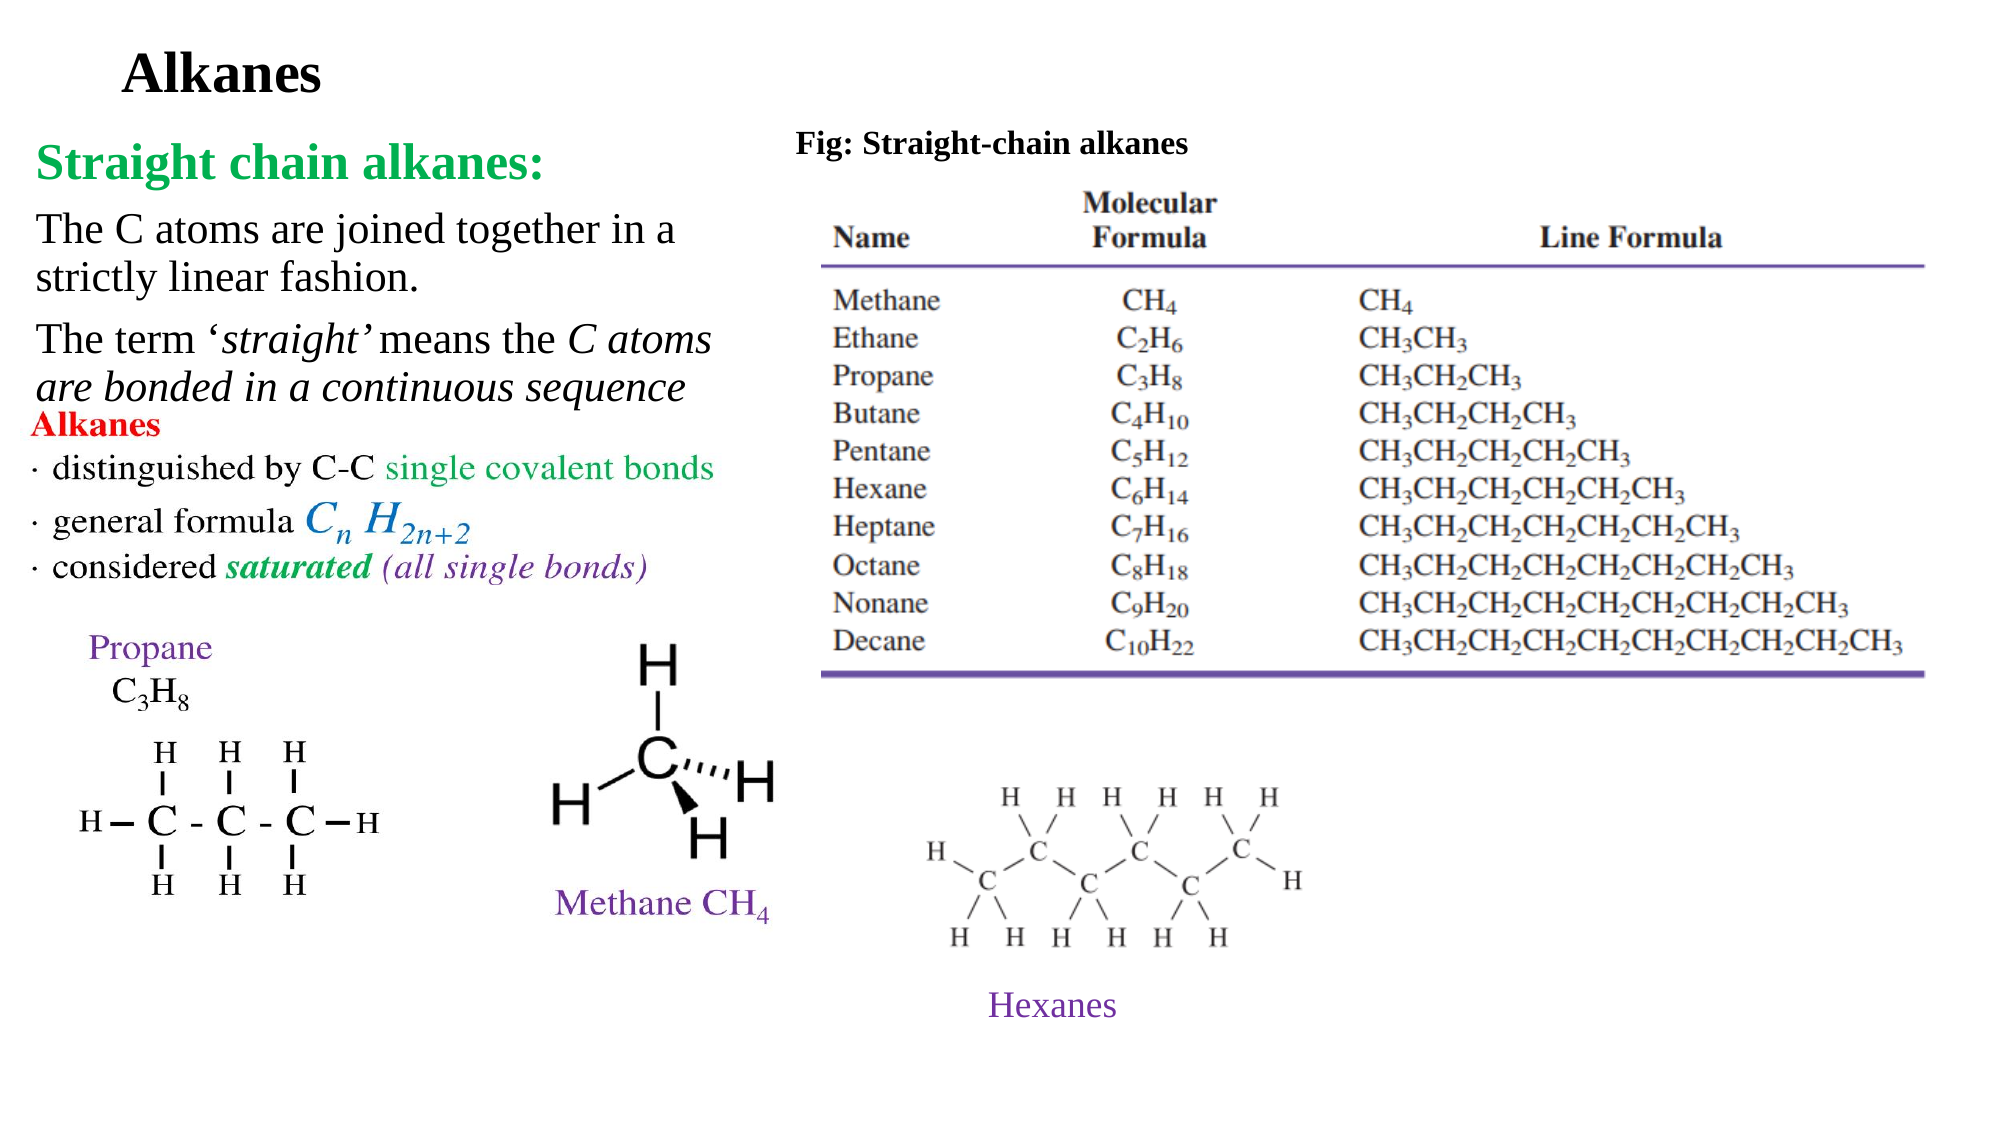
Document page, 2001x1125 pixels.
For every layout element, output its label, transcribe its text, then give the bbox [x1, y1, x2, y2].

text_box Fig: Straight-chain alkanes [780, 74, 1438, 169]
text_box Hexanes [973, 973, 1133, 1033]
title Alkanes [106, 20, 1832, 128]
list Straight chain alkanes: The C atoms are joined together in a strictly linear fashion. The term ‘straight’ means the C atoms are bonded in a continuous sequence [20, 127, 791, 392]
picture [904, 769, 1314, 973]
picture [20, 177, 1926, 971]
